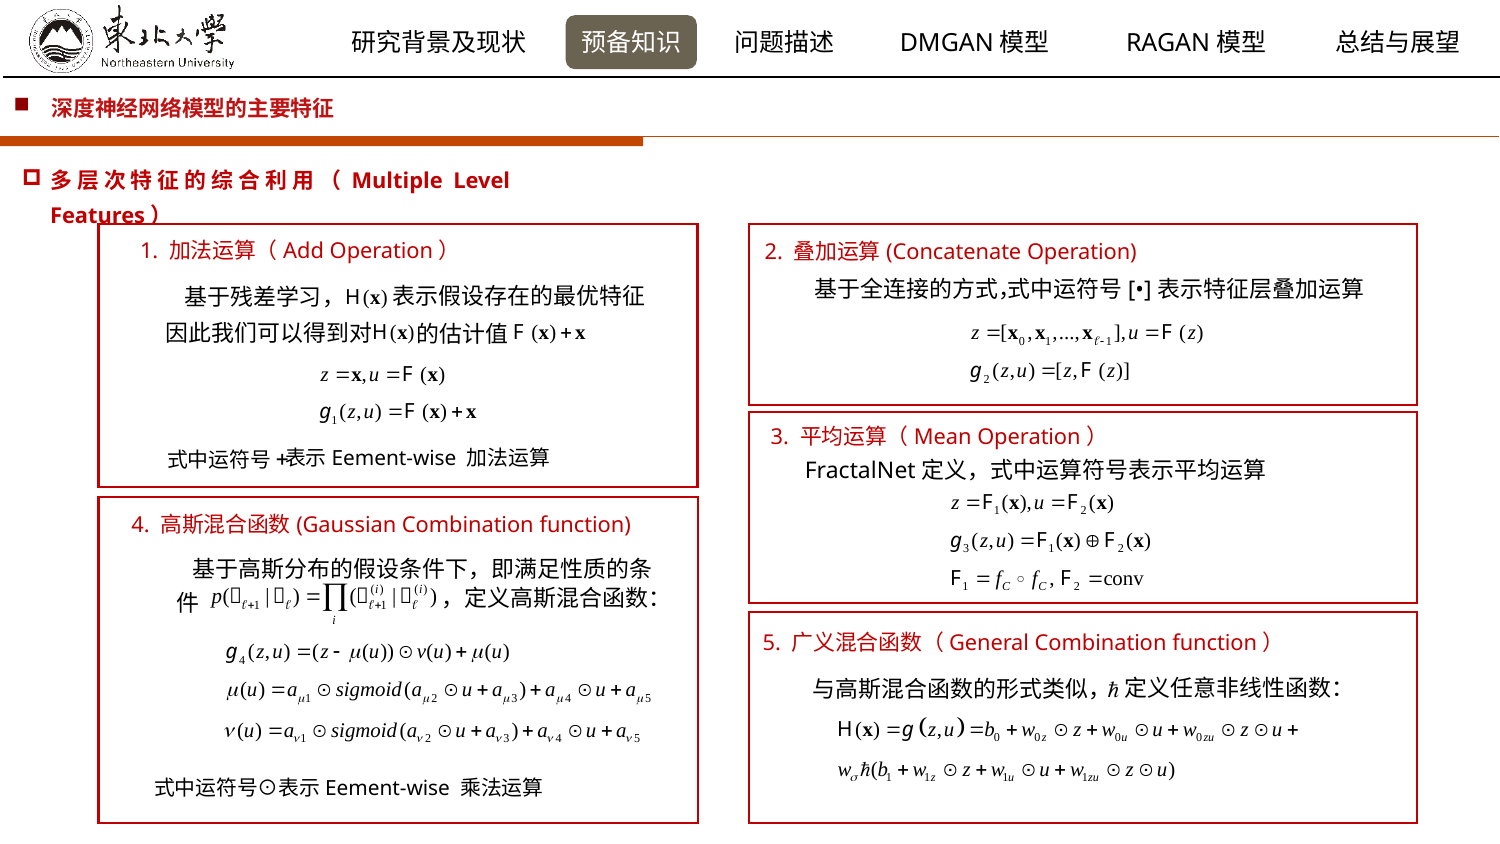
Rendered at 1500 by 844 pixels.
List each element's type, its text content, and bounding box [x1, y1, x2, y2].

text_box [162, 540, 688, 630]
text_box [222, 638, 658, 749]
text_box [97, 223, 699, 488]
picture [29, 5, 234, 73]
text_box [315, 361, 481, 430]
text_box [151, 437, 557, 480]
text_box 深度神经网络模型的主要特征 [0, 87, 350, 129]
text_box 与高斯混合函数的形式类似， [798, 667, 1127, 710]
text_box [833, 713, 1303, 787]
text_box [97, 496, 699, 824]
text_box 2. 叠加运算(Concatenate Operation) [749, 230, 1152, 272]
text_box 定义任意非线性函数： [1109, 666, 1370, 709]
text_box 4. 高斯混合函数(Gaussian Combination function) [116, 503, 647, 545]
text_box 多层次特征的综合利用（Multiple Level Features） [0, 151, 525, 235]
text_box 1. 加法运算（Add Operation） [125, 229, 475, 270]
text_box 基于全连接的方式， [799, 267, 992, 310]
text_box [748, 611, 1418, 824]
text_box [966, 318, 1209, 388]
text_box [748, 411, 1418, 604]
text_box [149, 274, 662, 356]
text_box 5. 广义混合函数（General Combination function） [747, 620, 1300, 662]
picture [1103, 677, 1125, 703]
text_box 3. 平均运算（Mean Operation） [755, 414, 1123, 456]
text_box FractalNet定义，式中运算符号表示平均运算 [790, 447, 1282, 490]
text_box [0, 136, 1500, 147]
text_box [748, 223, 1418, 406]
text_box 式中运符号⊙表示Eement-wise 乘法运算 [139, 767, 563, 807]
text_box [946, 488, 1157, 596]
text_box 式中运符号[•]表示特征层叠加运算 [992, 267, 1385, 310]
